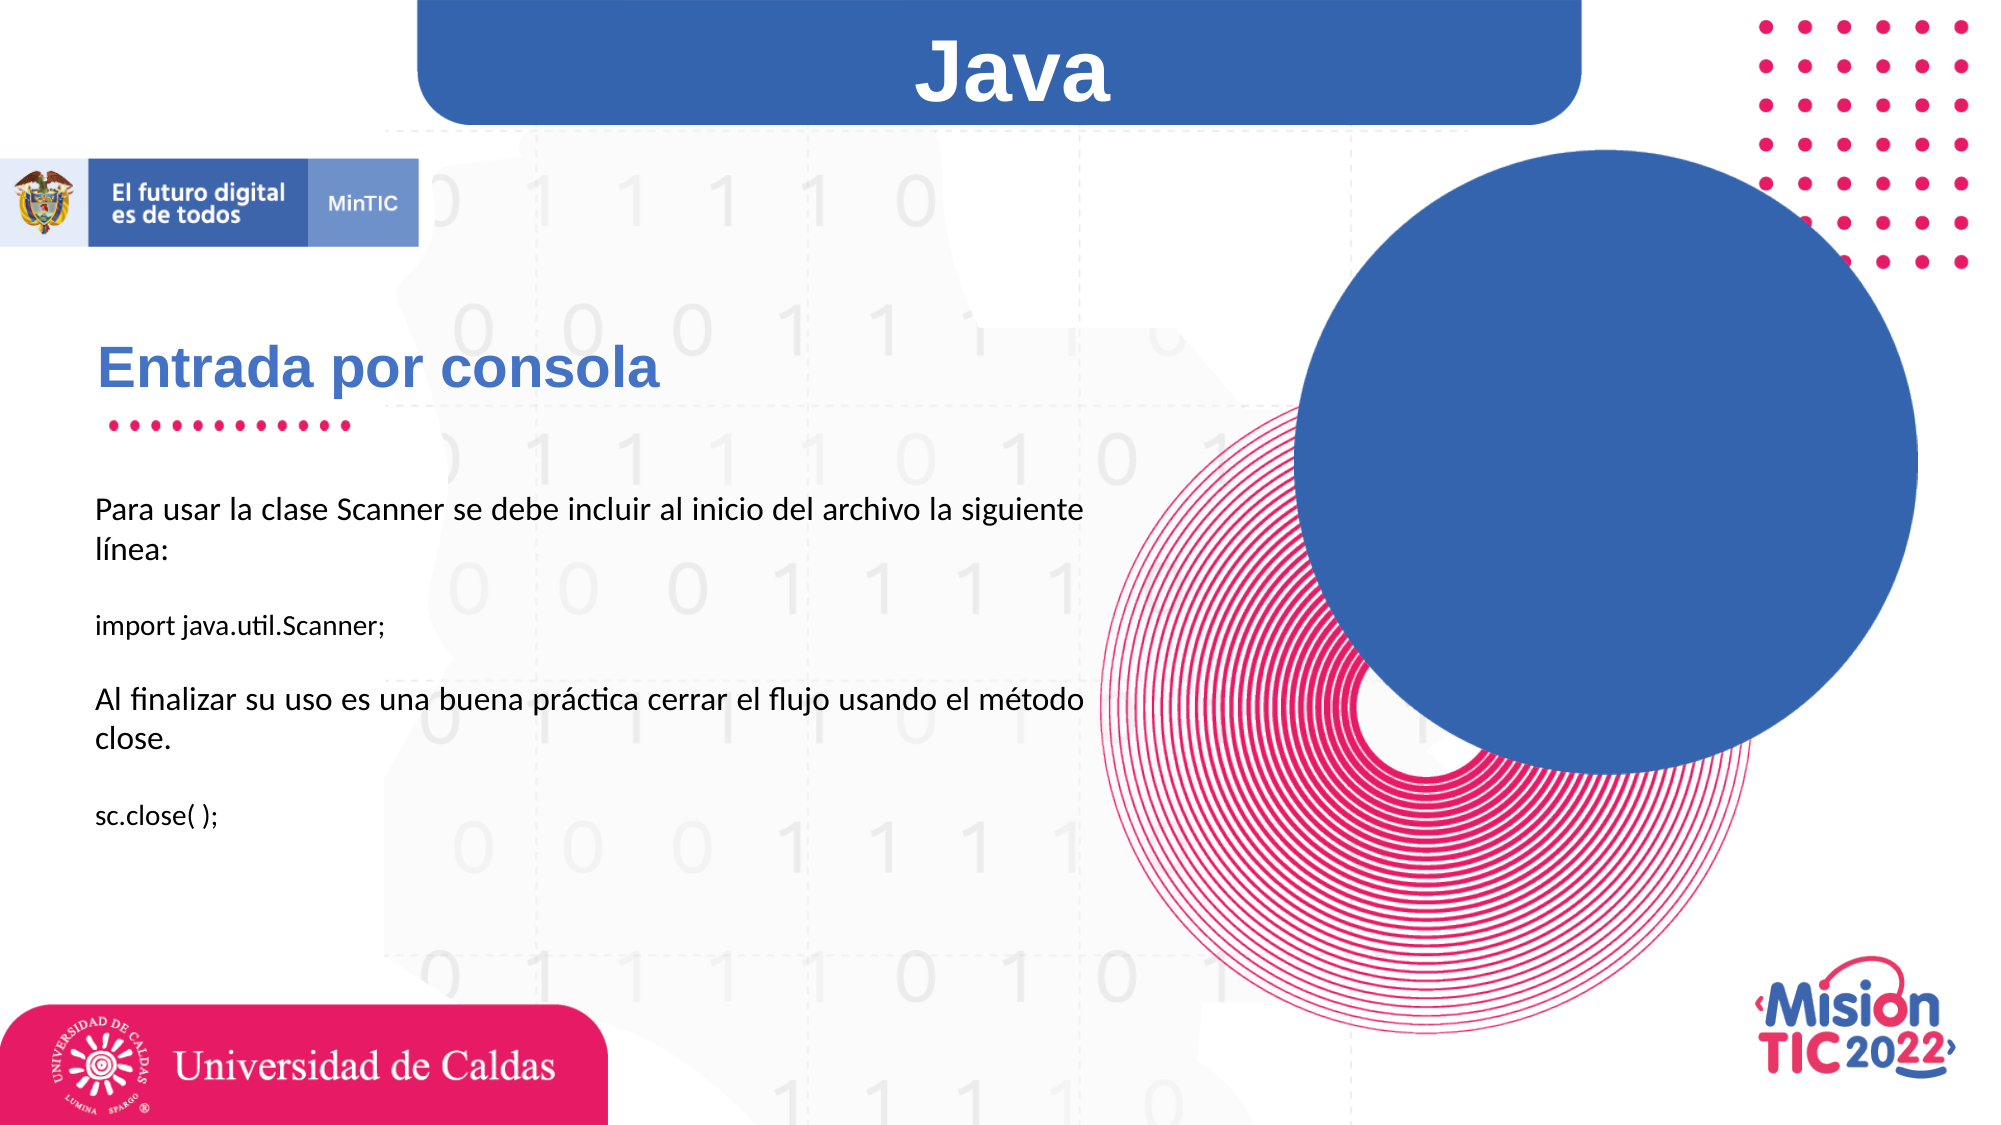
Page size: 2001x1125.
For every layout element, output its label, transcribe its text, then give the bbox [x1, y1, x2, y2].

picture [0, 0, 2000, 1125]
text_box Para usar la clase Scanner se debe incluir al inicio del archivo la siguiente línea: import java.util.Scanner; Al finalizar su uso es una buena práctica cerrar el flujo usando el método close. sc.close( ); [80, 439, 1095, 839]
text_box Entrada por consola [82, 312, 979, 424]
text_box Java [564, 17, 1461, 128]
